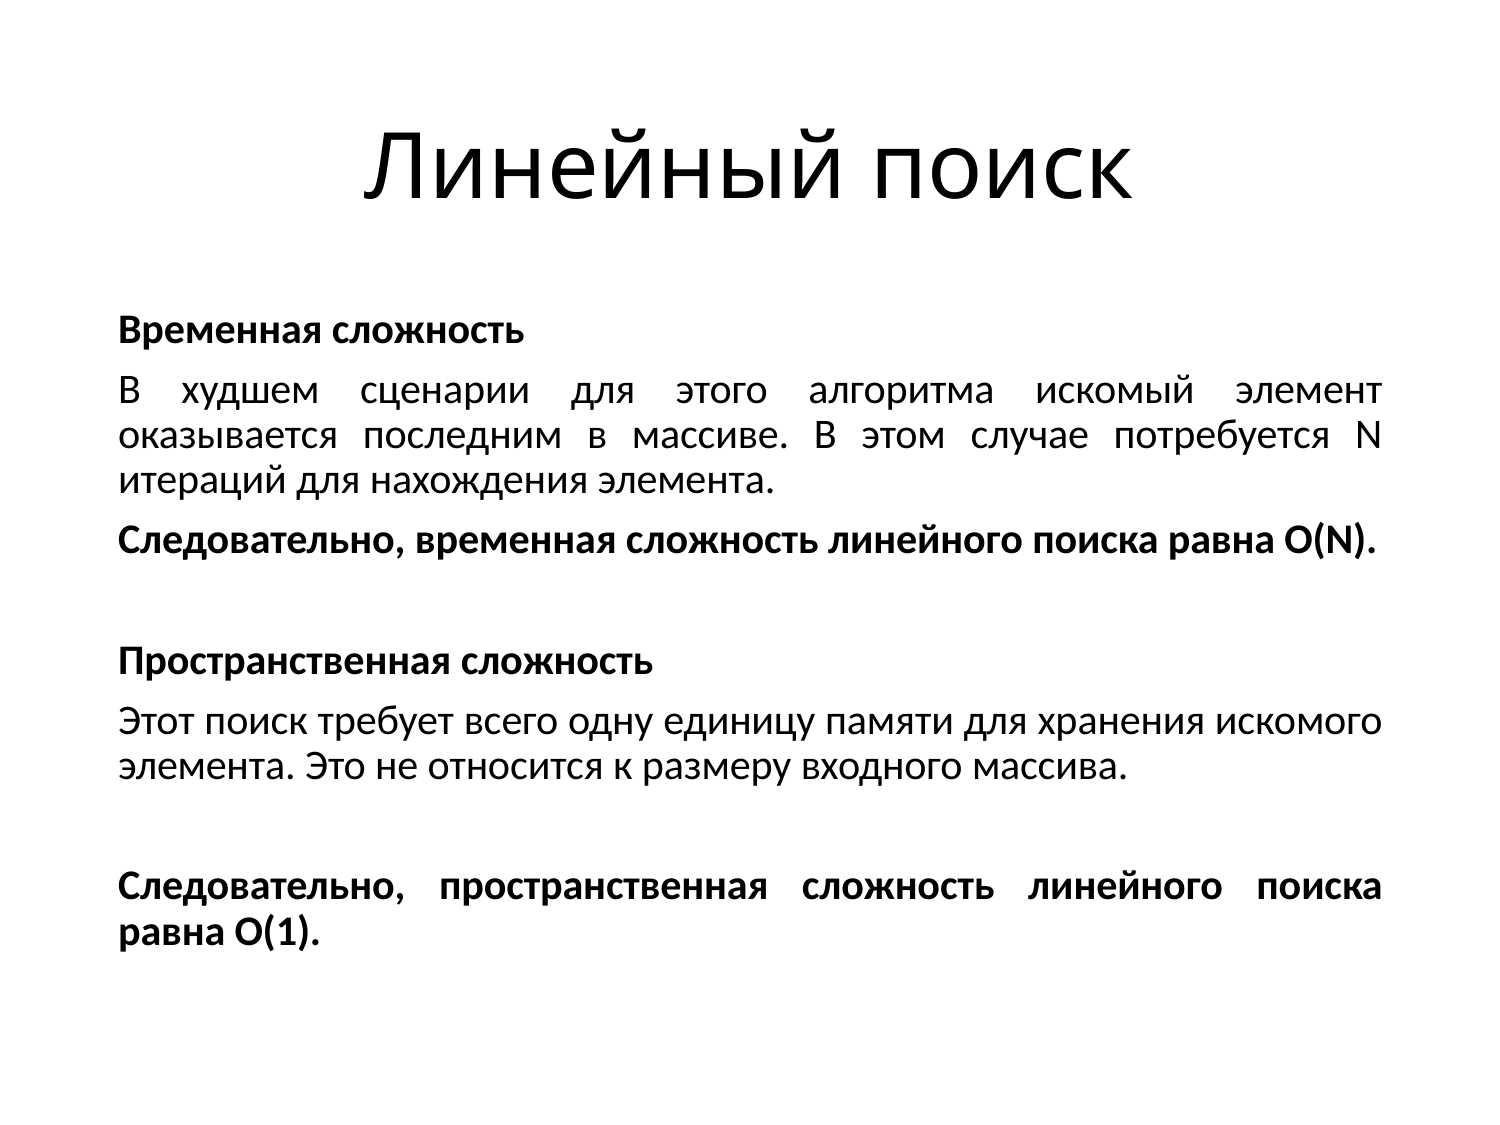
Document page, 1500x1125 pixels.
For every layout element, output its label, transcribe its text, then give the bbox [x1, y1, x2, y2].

title Линейный поиск [103, 59, 1397, 278]
list Временная сложность В худшем сценарии для этого алгоритма искомый элемент оказывается последним в массиве. В этом случае потребуется N итераций для нахождения элемента. Следовательно, временная сложность линейного поиска равна O(N). Пространственная сложность Этот поиск требует всего одну единицу памяти для хранения искомого элемента. Это не относится к размеру входного массива. Следовательно, пространственная сложность линейного поиска равна O(1). [103, 299, 1397, 1014]
